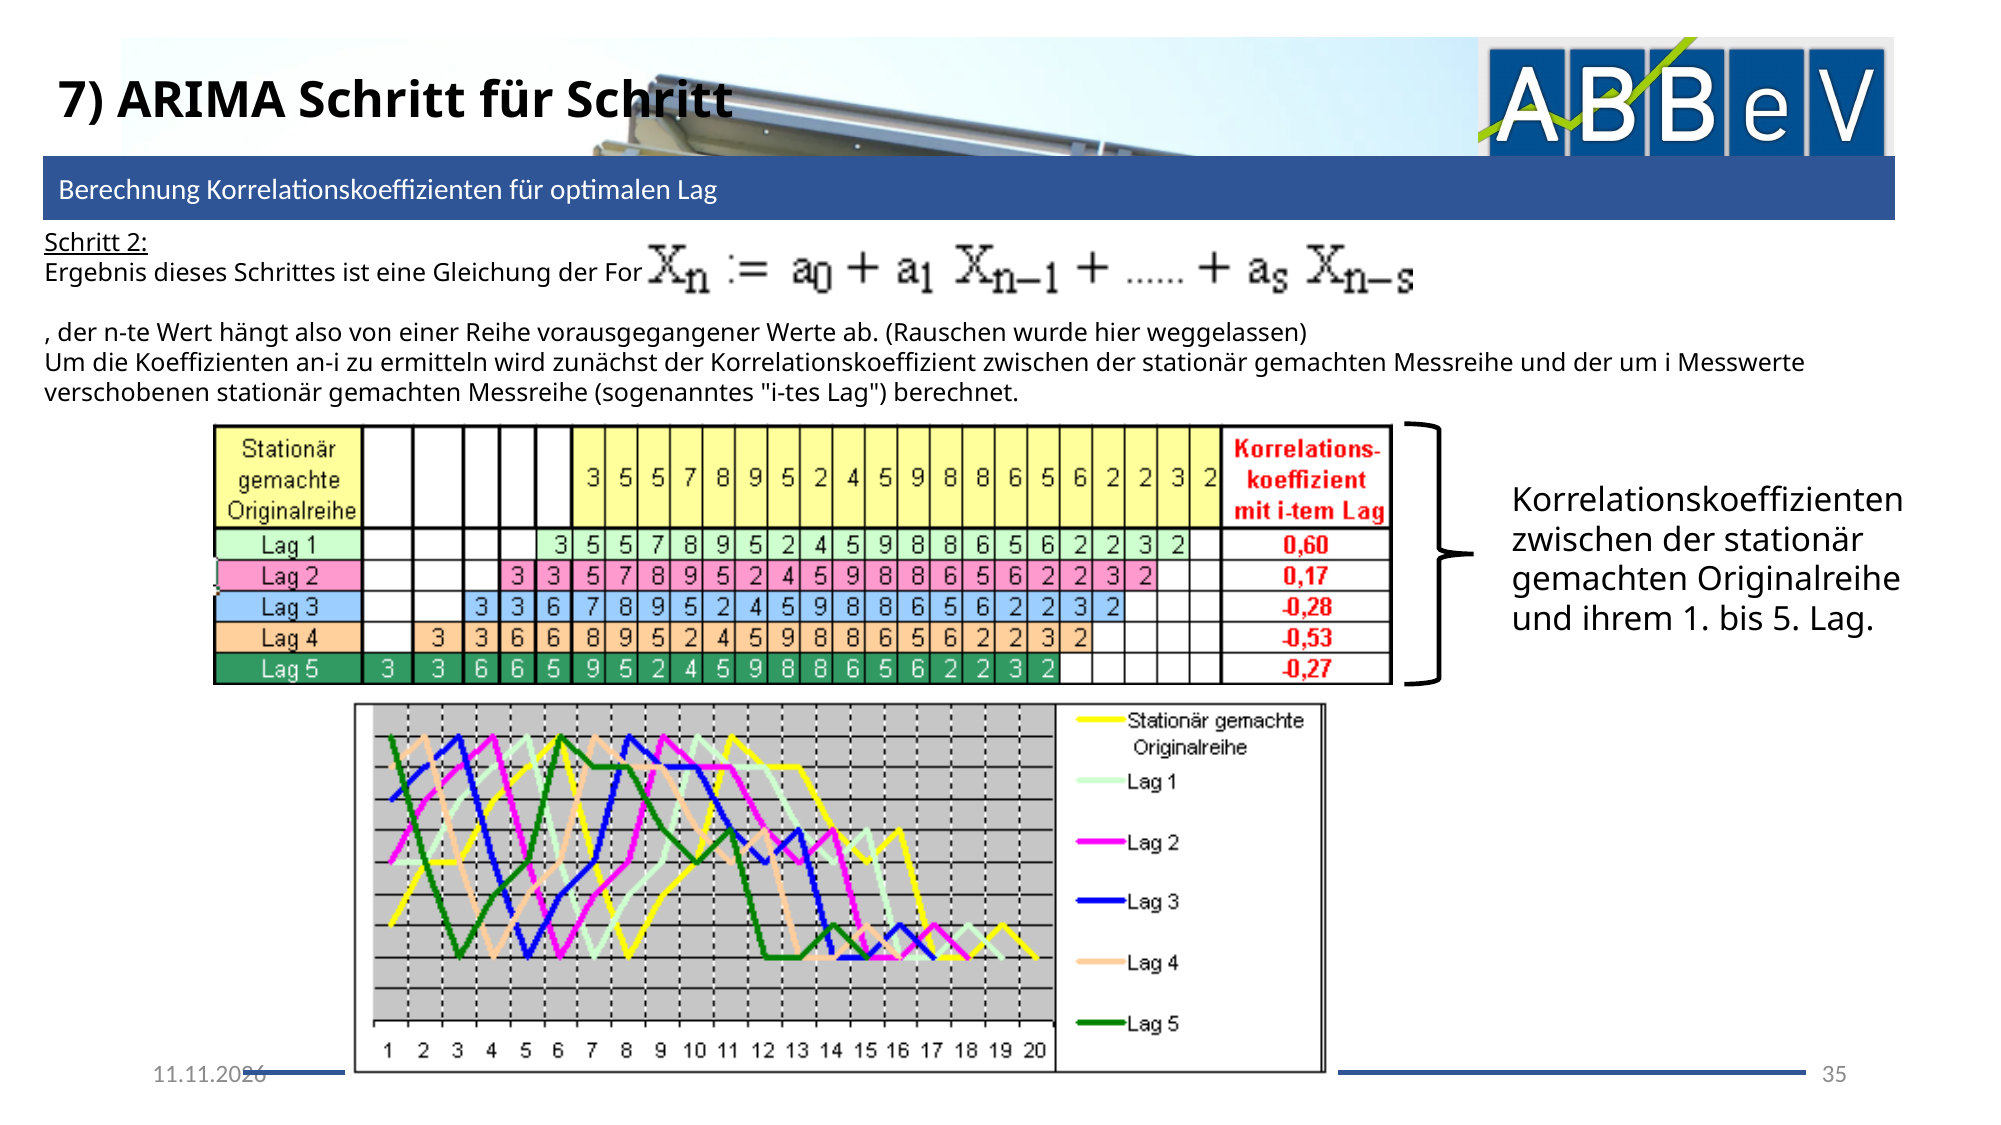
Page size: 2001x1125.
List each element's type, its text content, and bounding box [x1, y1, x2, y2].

picture [643, 229, 1413, 308]
picture [345, 694, 1338, 1083]
text_box Schritt 2: Ergebnis dieses Schrittes ist eine Gleichung der Form , der n-te Wert hängt also von einer Reihe vorausgegangener Werte ab. (Rauschen wurde hier weggelassen) Um die Koeffizienten an-i zu ermitteln wird zunächst der Korrelationskoeffizient zwischen der stationär gemachten Messreihe und der um i Messwerte verschobenen stationär gemachten Messreihe (sogenanntes "i-tes Lag") berechnet. [29, 218, 1971, 474]
slide_number 35 [1412, 1042, 1863, 1103]
picture [121, 37, 1894, 171]
picture [212, 423, 1393, 685]
text_box [1404, 423, 1474, 685]
text_box Berechnung Korrelationskoeffizienten für optimalen Lag [43, 156, 1895, 218]
title 7) ARIMA Schritt für Schritt [43, 45, 121, 156]
text_box Korrelationskoeffizienten zwischen der stationär gemachten Originalreihe und ihrem 1. bis 5. Lag. [1496, 470, 1971, 645]
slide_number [137, 1042, 588, 1103]
